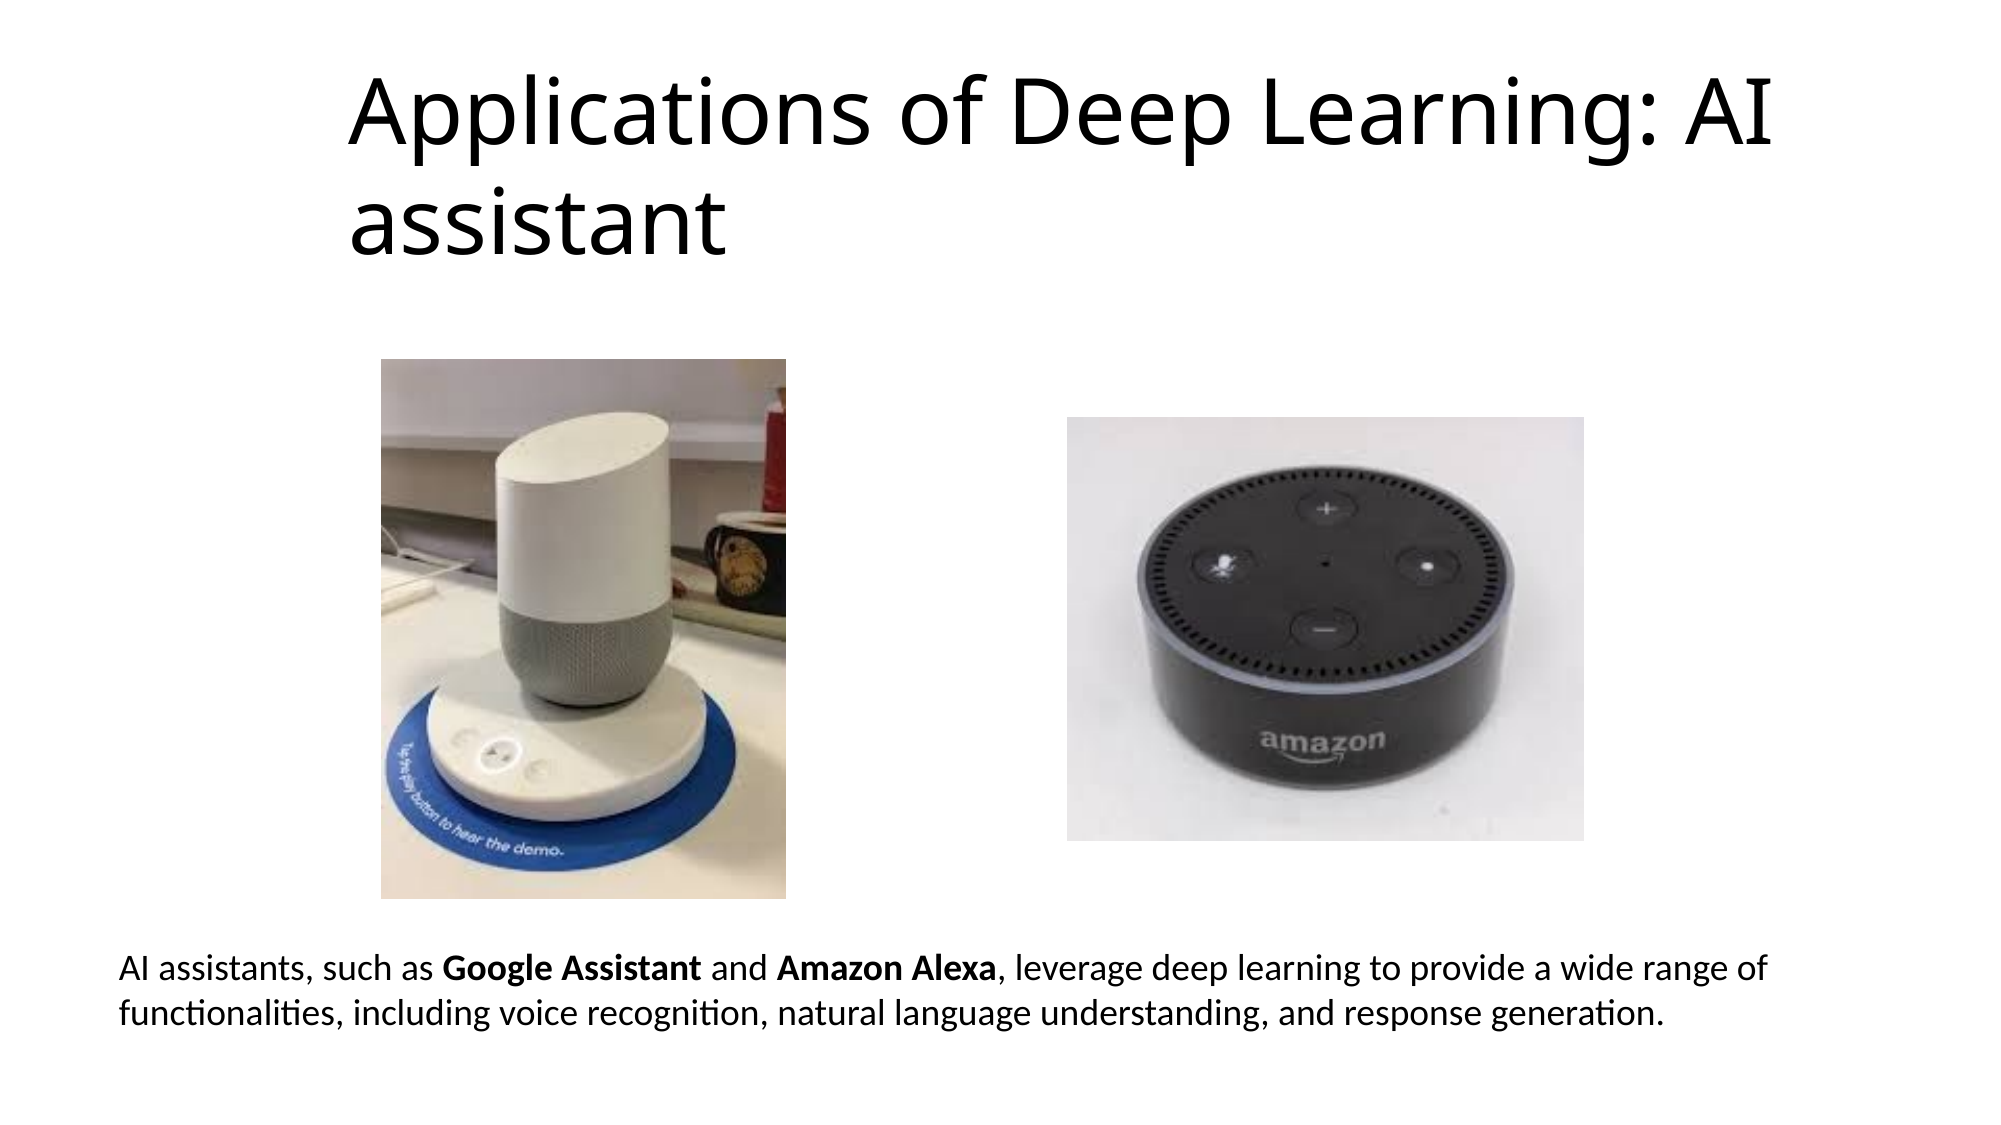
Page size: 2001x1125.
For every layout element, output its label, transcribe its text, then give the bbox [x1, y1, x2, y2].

title Applications of Deep Learning: AI assistant [183, 0, 1905, 274]
picture [381, 359, 786, 899]
picture [1067, 417, 1584, 841]
text_box AI assistants, such as Google Assistant and Amazon Alexa, leverage deep learning to provide a wide range of functionalities, including voice recognition, natural language understanding, and response generation. [104, 935, 1904, 1041]
